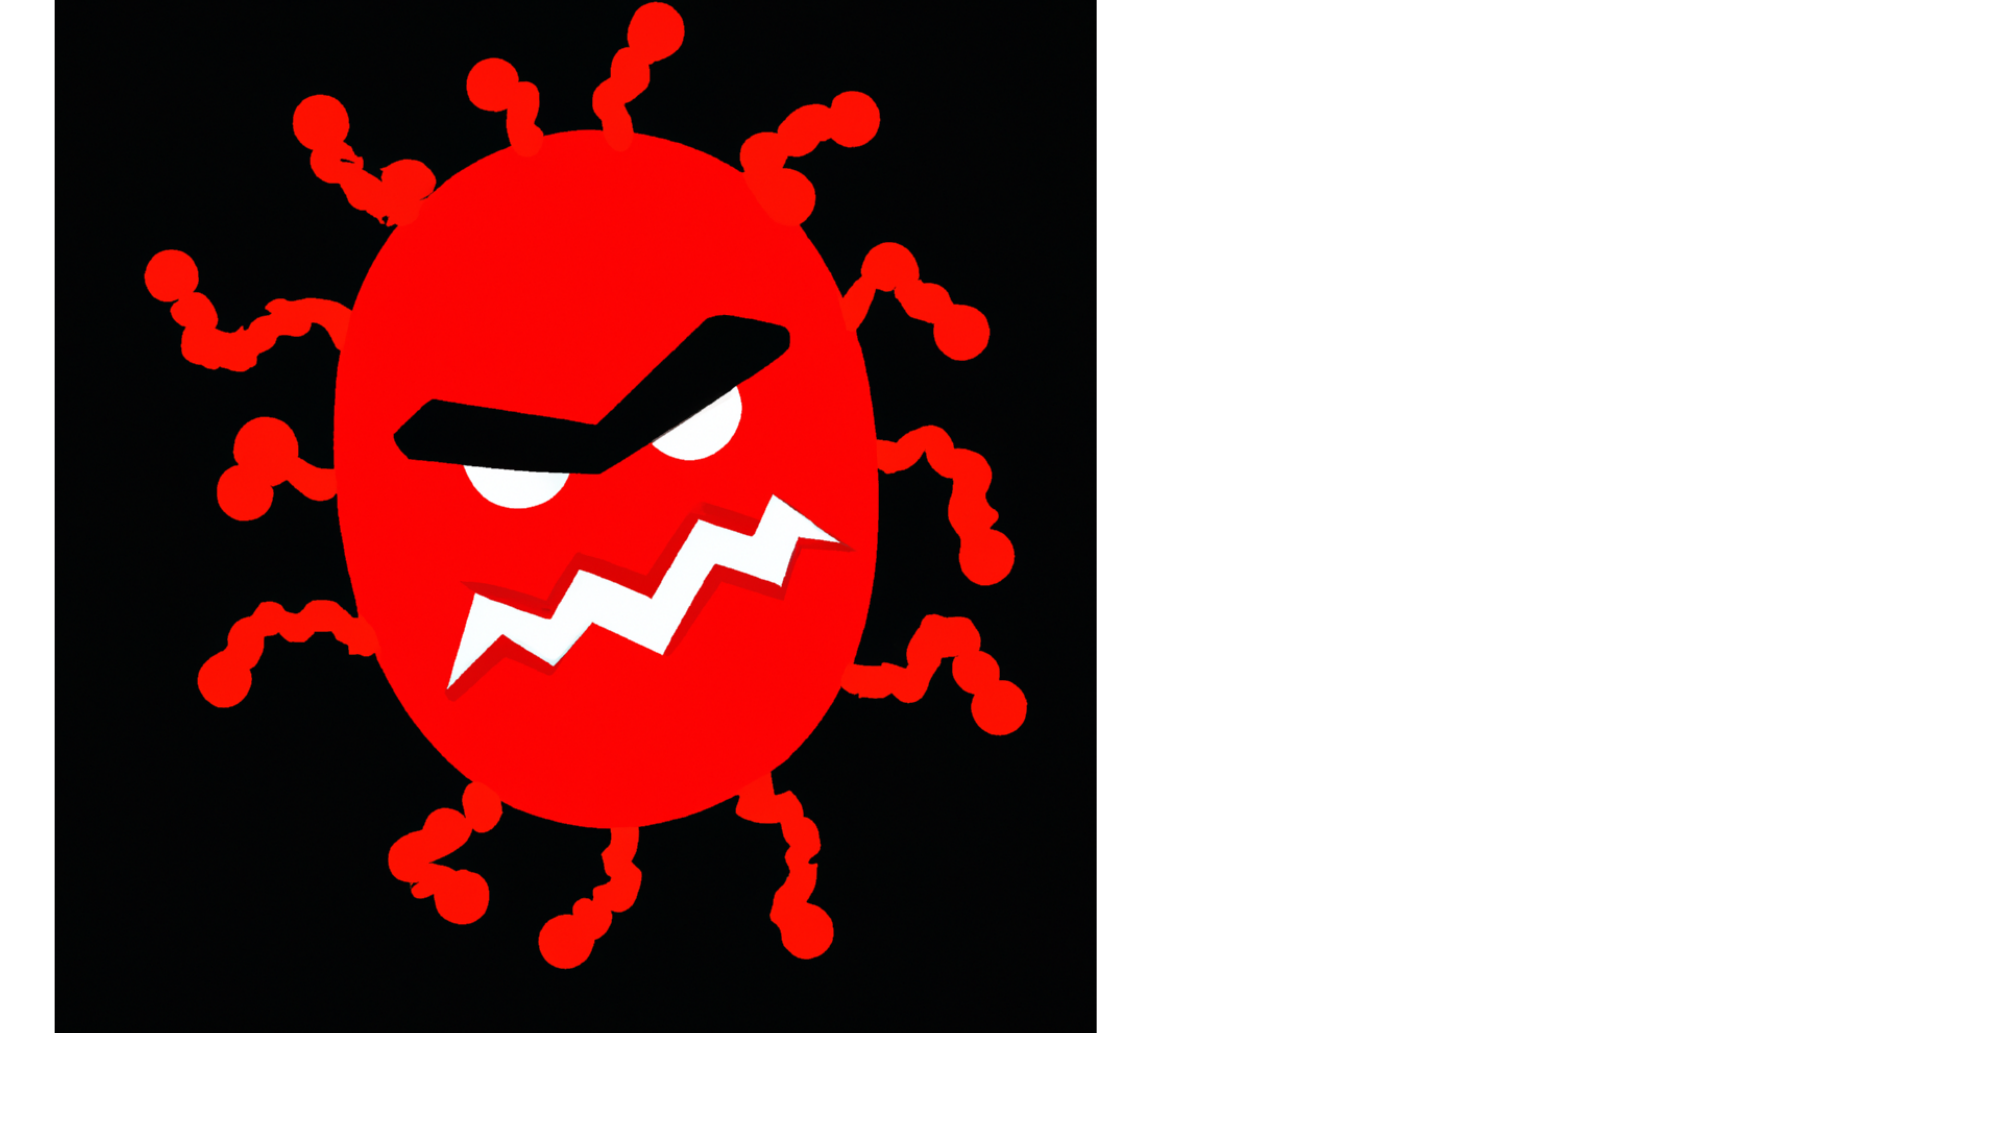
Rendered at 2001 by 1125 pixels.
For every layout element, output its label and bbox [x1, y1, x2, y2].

picture [54, 0, 1097, 1033]
